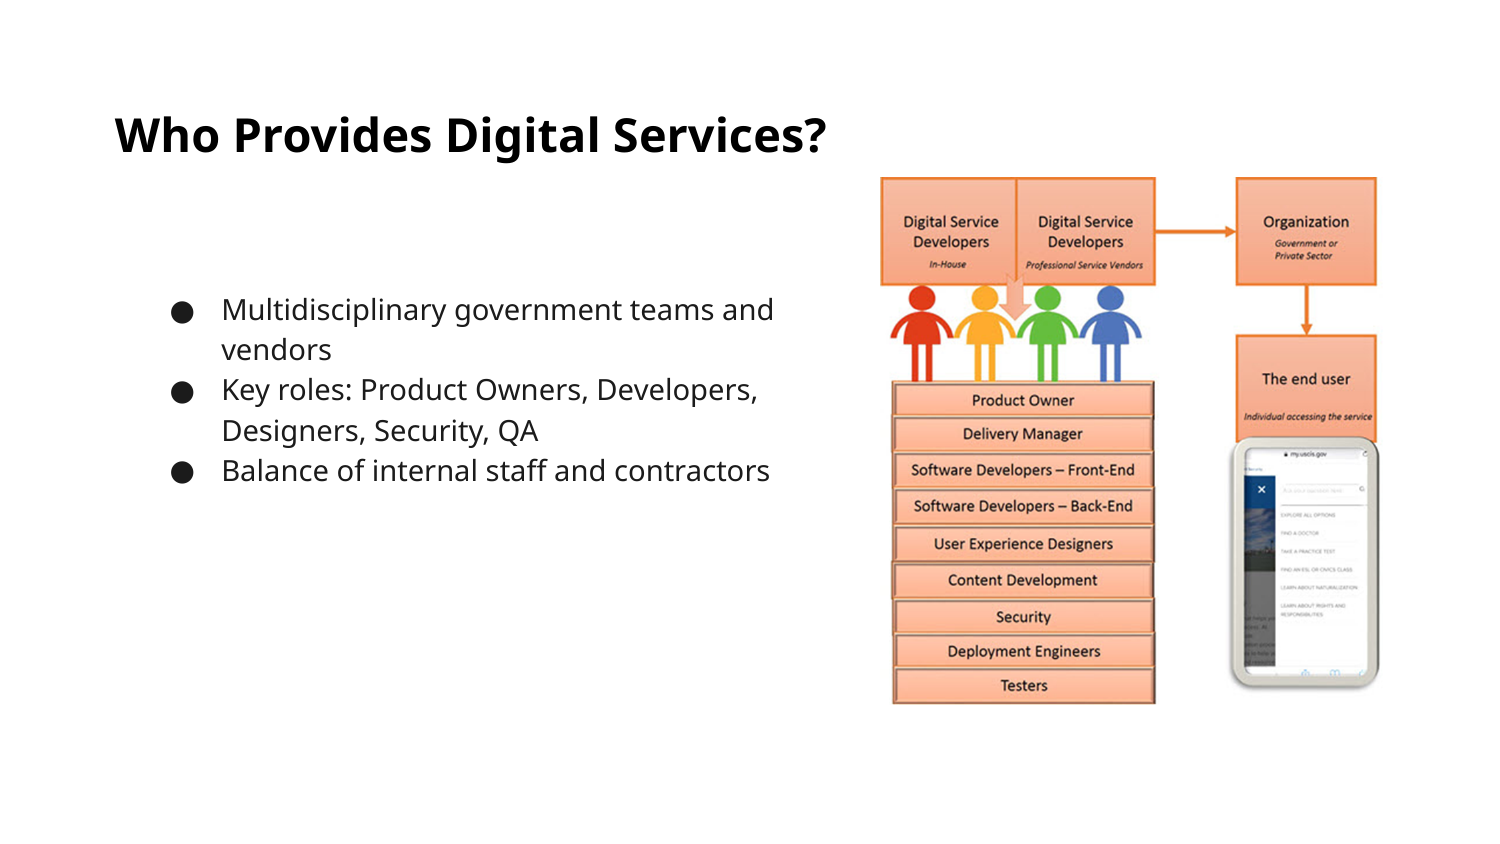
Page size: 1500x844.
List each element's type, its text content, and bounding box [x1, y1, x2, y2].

title Who Provides Digital Services? [99, 99, 1307, 157]
text_box [99, 157, 655, 213]
text_box Multidisciplinary government teams and vendors Key roles: Product Owners, Developers, Designers, Security, QA Balance of internal staff and contractors [131, 212, 825, 502]
picture [880, 176, 1404, 705]
